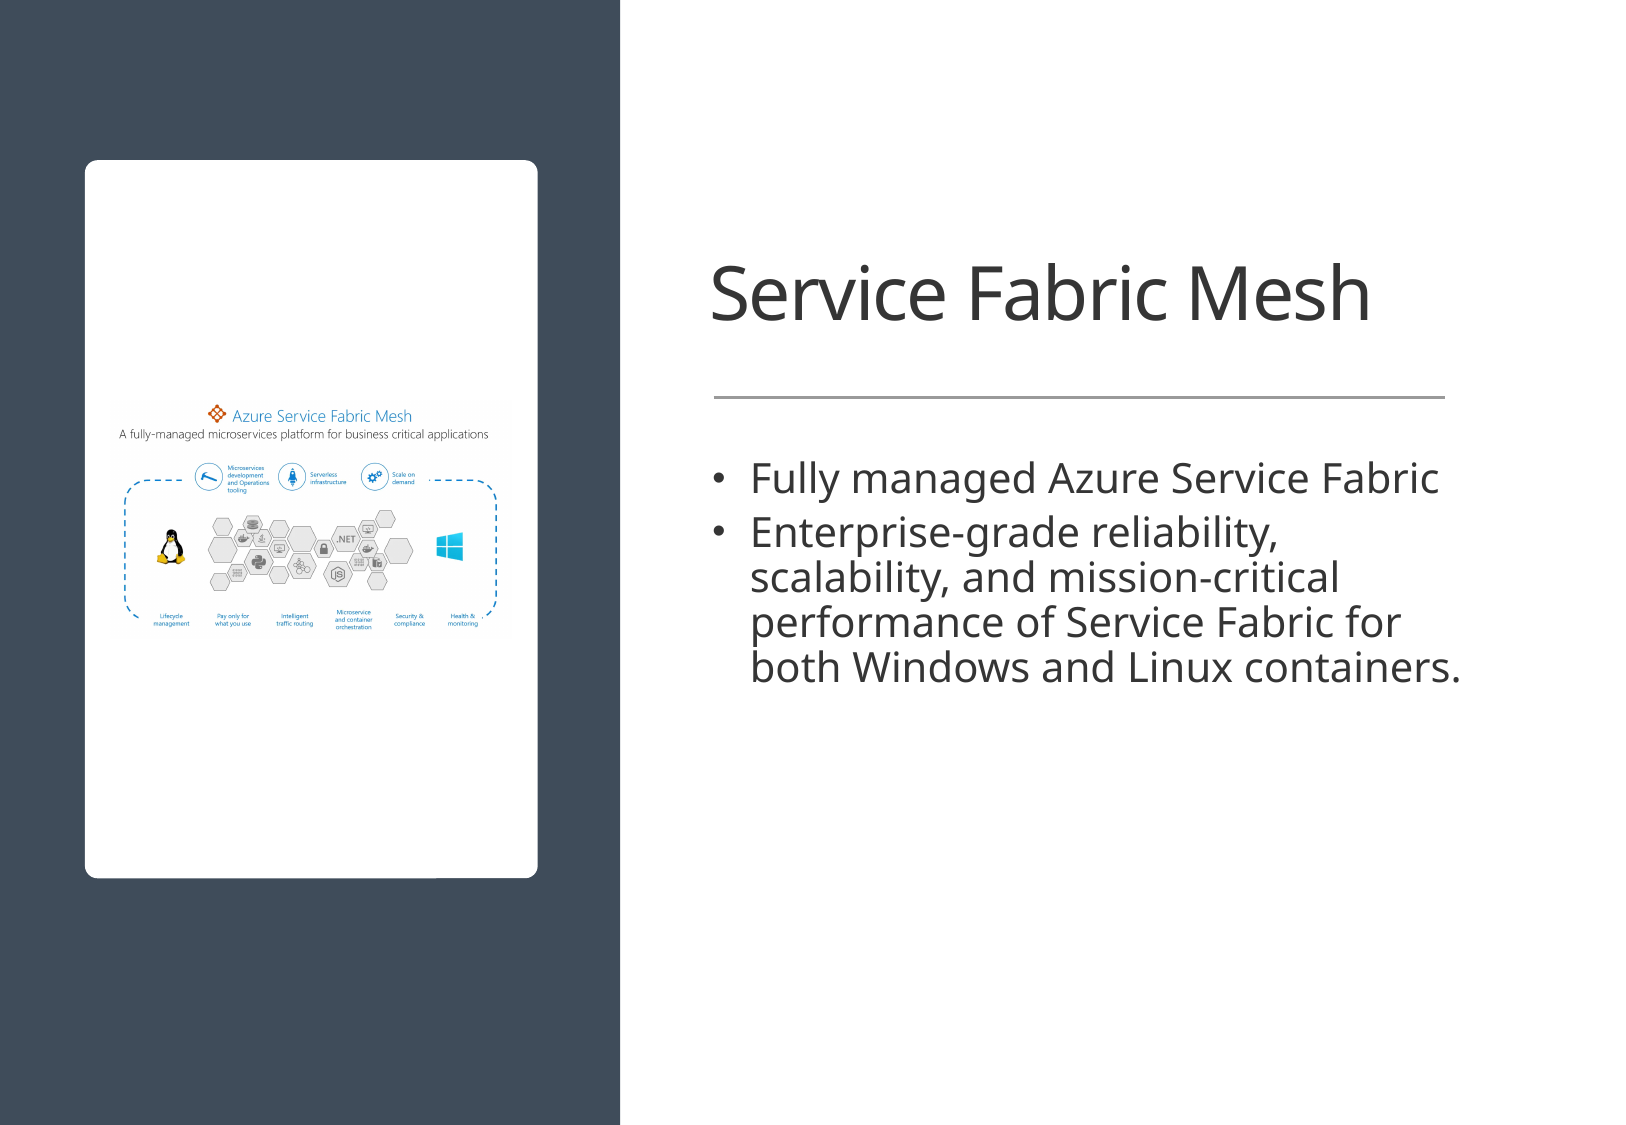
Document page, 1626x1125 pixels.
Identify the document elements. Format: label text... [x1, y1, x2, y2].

picture [110, 399, 513, 639]
text_box [85, 160, 538, 878]
title Service Fabric Mesh [694, 128, 1494, 345]
list Fully managed Azure Service Fabric Enterprise-grade reliability, scalability, and mission-critical performance of Service Fabric for both Windows and Linux containers. [673, 450, 1494, 961]
text_box [0, 0, 621, 1125]
